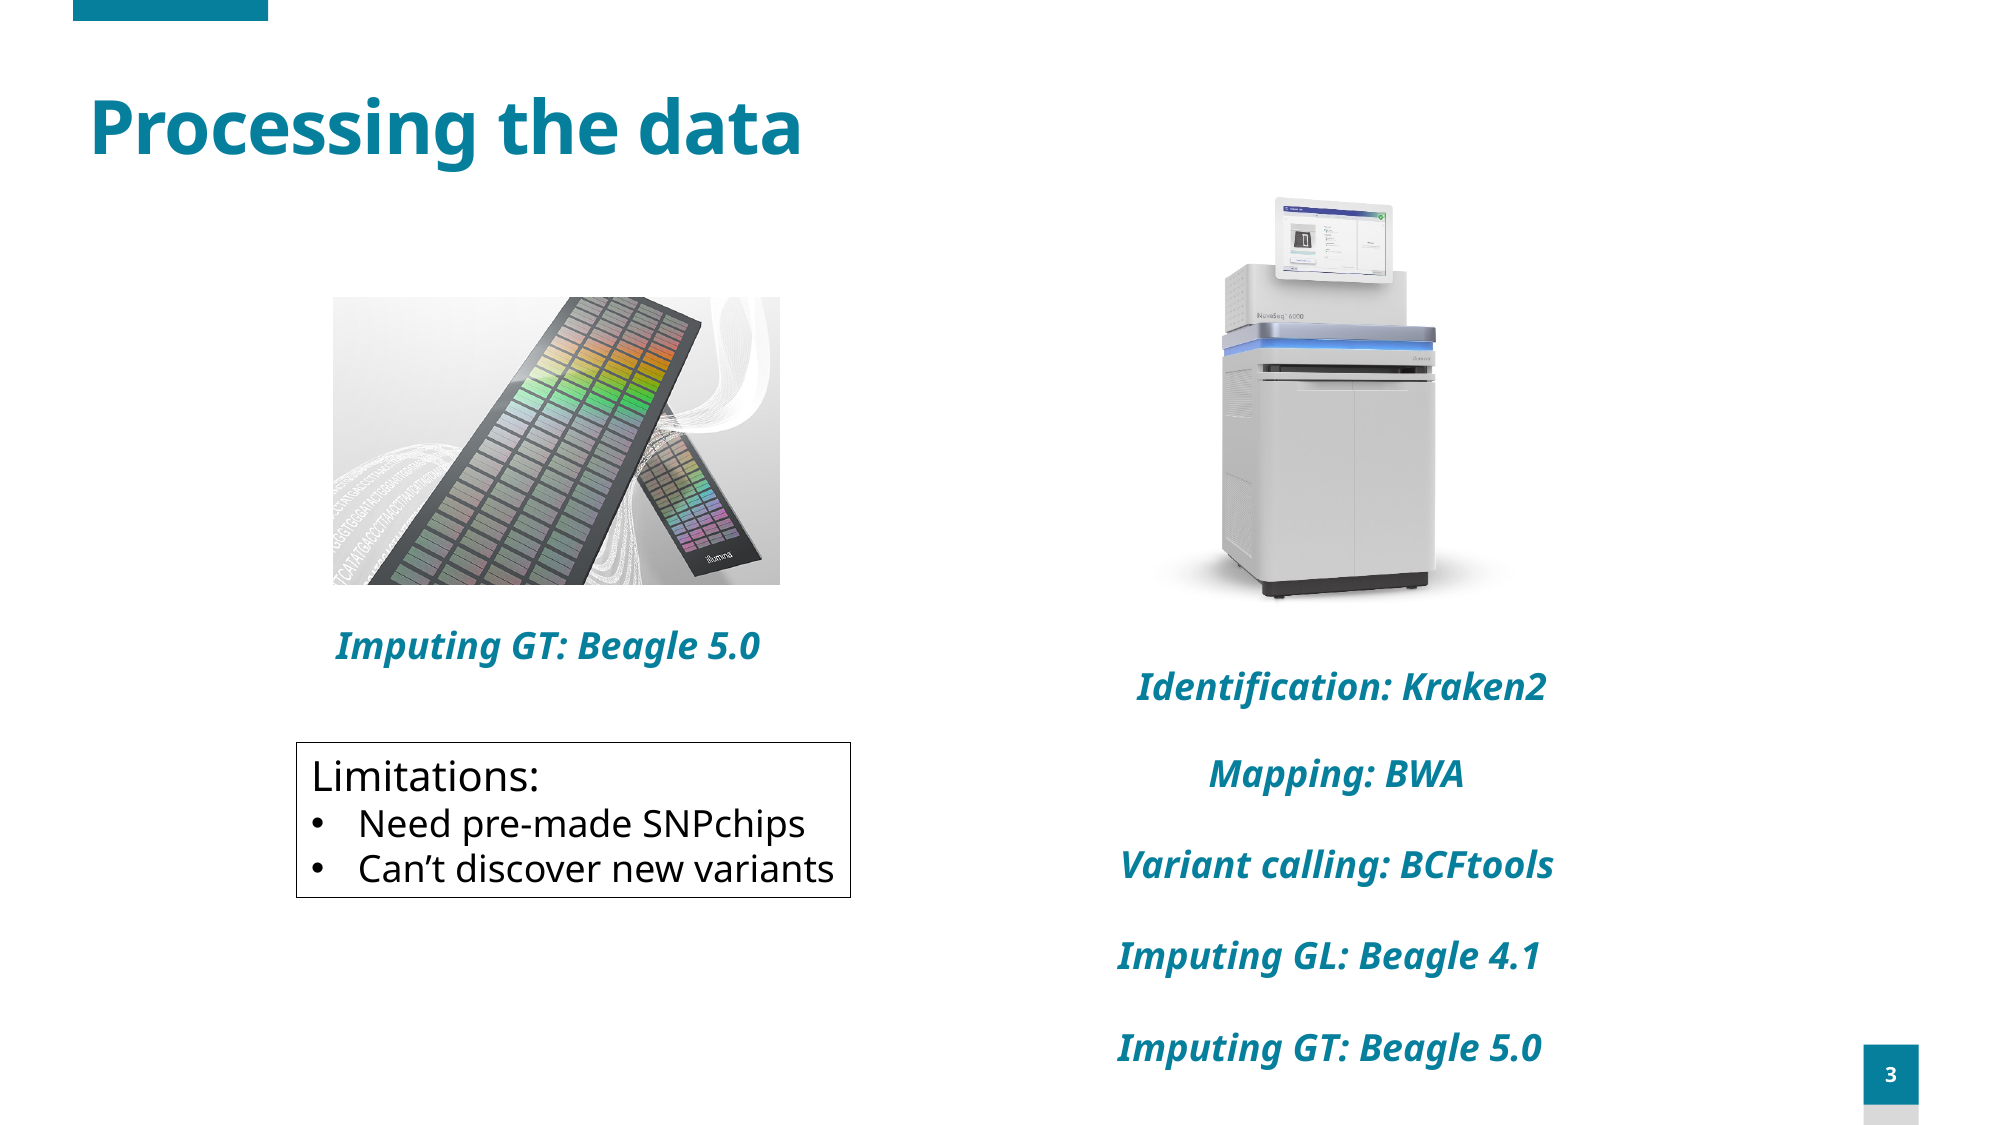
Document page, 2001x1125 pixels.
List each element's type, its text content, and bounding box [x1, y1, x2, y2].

picture [333, 297, 780, 585]
text_box Imputing GT: Beagle 5.0 [1103, 1016, 1607, 1076]
text_box Variant calling: BCFtools [1105, 833, 1571, 894]
text_box Imputing GL: Beagle 4.1 [1103, 924, 1607, 985]
title Processing the data [73, 82, 1907, 179]
text_box Limitations: Need pre-made SNPchips Can’t discover new variants [296, 742, 851, 898]
picture [1122, 178, 1542, 619]
text_box Mapping: BWA [1193, 742, 1480, 803]
text_box Imputing GT: Beagle 5.0 [321, 614, 826, 675]
text_box Identification: Kraken2 [1122, 656, 1563, 716]
